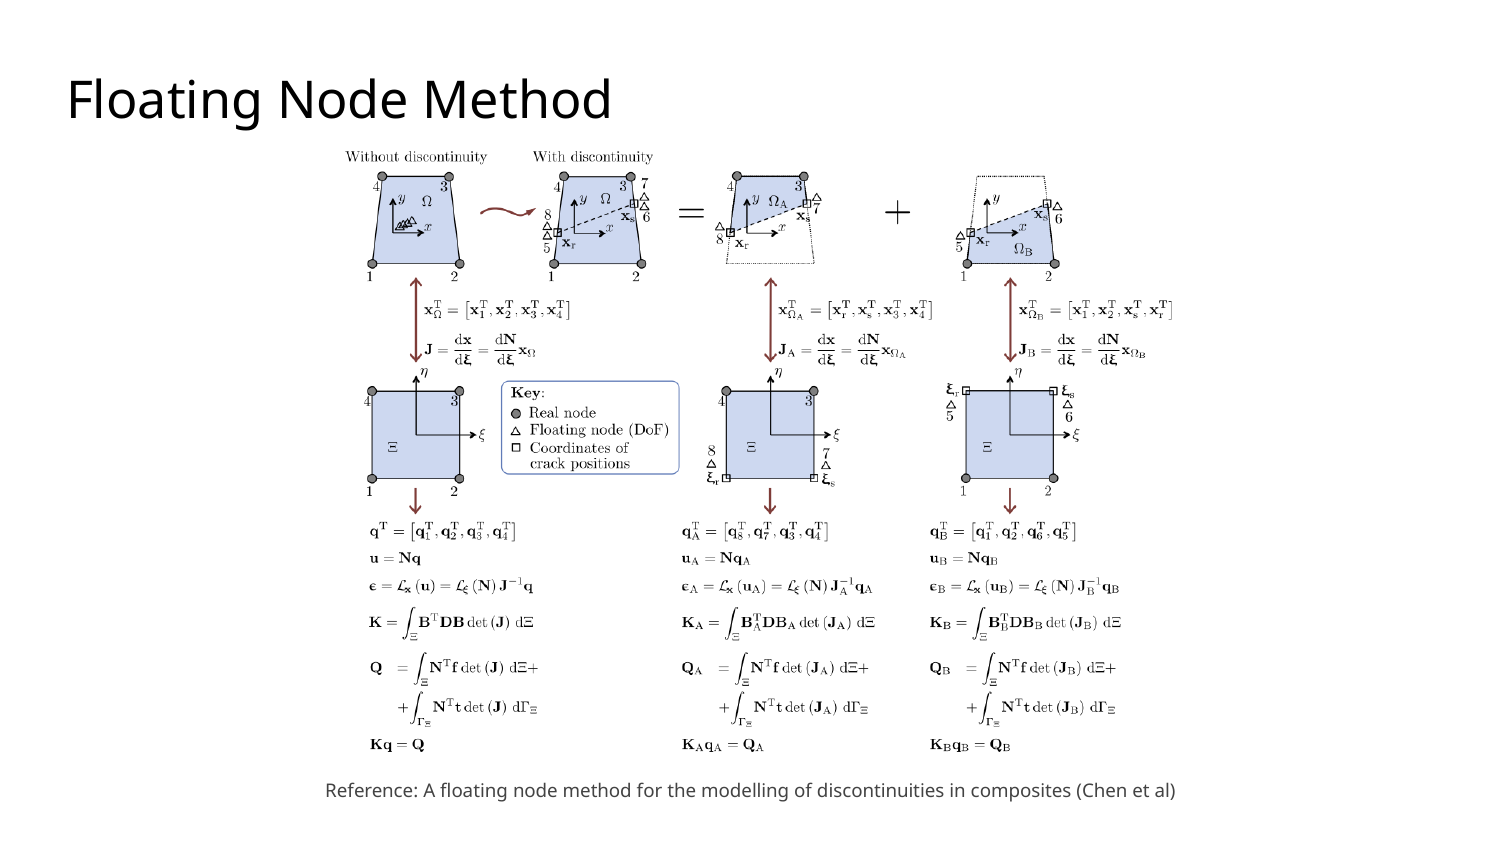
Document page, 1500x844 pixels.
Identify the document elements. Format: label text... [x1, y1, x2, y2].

picture [282, 137, 1218, 765]
title Floating Node Method [51, 51, 1449, 146]
text_box Reference: A floating node method for the modelling of discontinuities in composites (Chen et al) [288, 773, 1212, 817]
